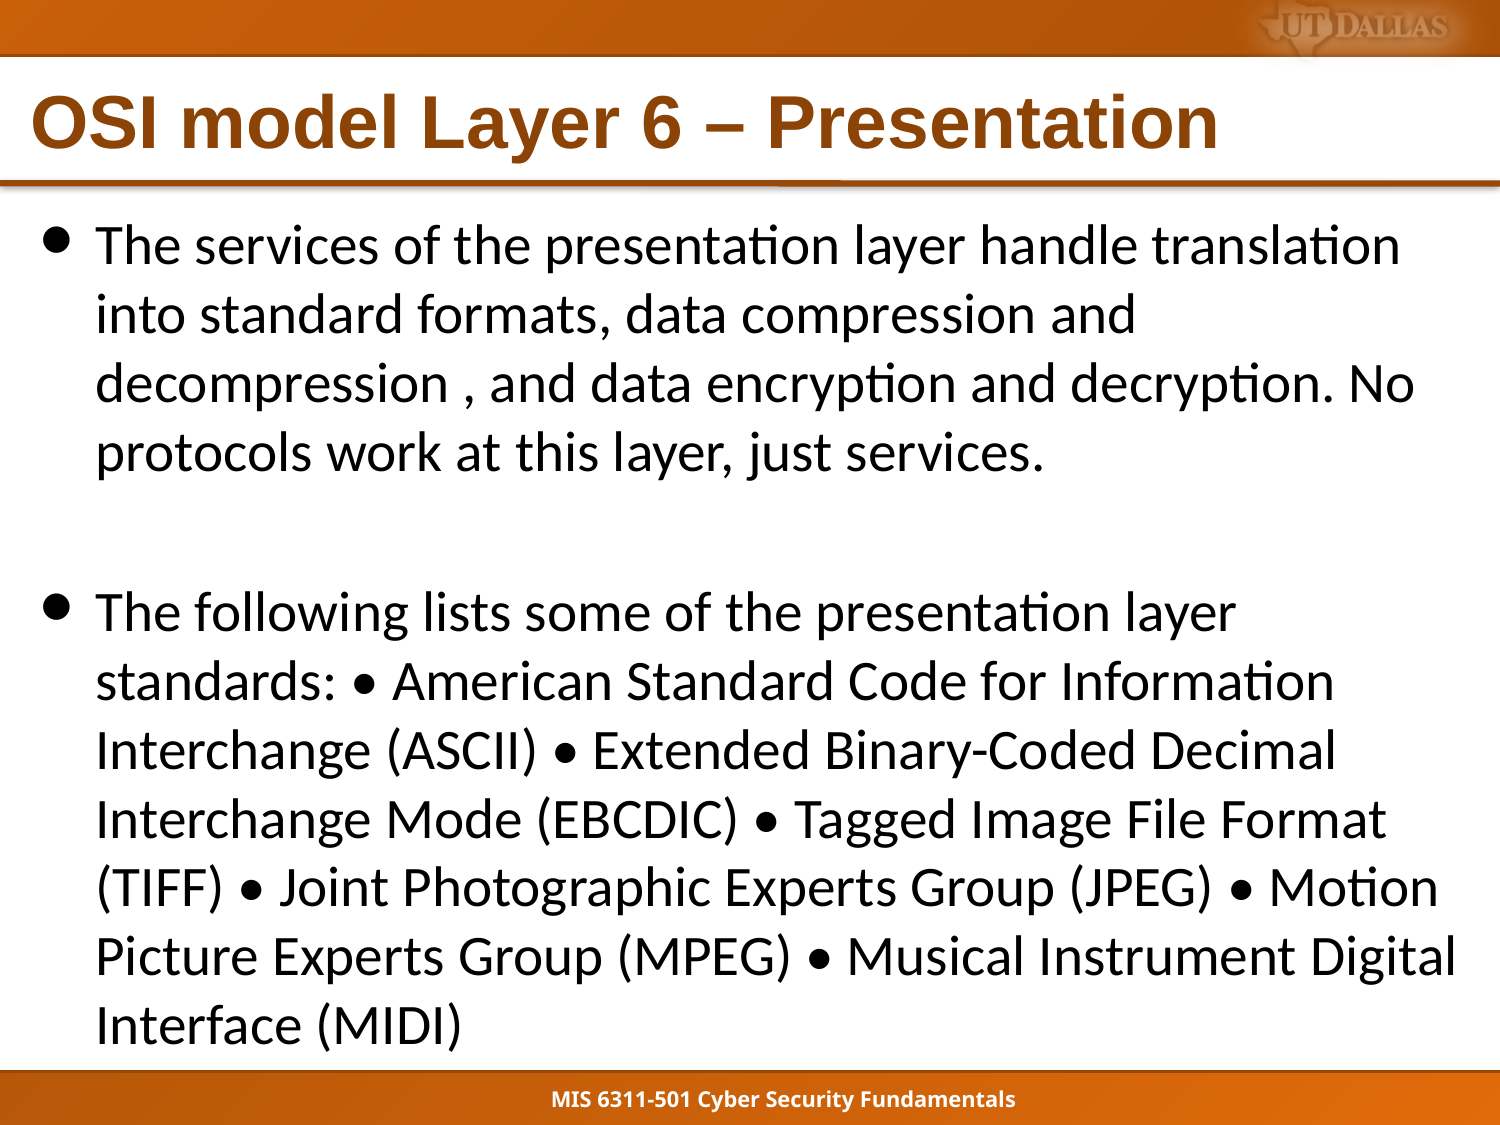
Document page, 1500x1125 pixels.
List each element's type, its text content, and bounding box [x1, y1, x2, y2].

list The services of the presentation layer handle translation into standard formats, data compression and decompression , and data encryption and decryption. No protocols work at this layer, just services. The following lists some of the presentation layer standards: • American Standard Code for Information Interchange (ASCII) • Extended Binary-Coded Decimal Interchange Mode (EBCDIC) • Tagged Image File Format (TIFF) • Joint Photographic Experts Group (JPEG) • Motion Picture Experts Group (MPEG) • Musical Instrument Digital Interface (MIDI) [24, 199, 1500, 1077]
picture [1218, 0, 1500, 62]
title OSI model Layer 6 – Presentation [0, 62, 1500, 176]
